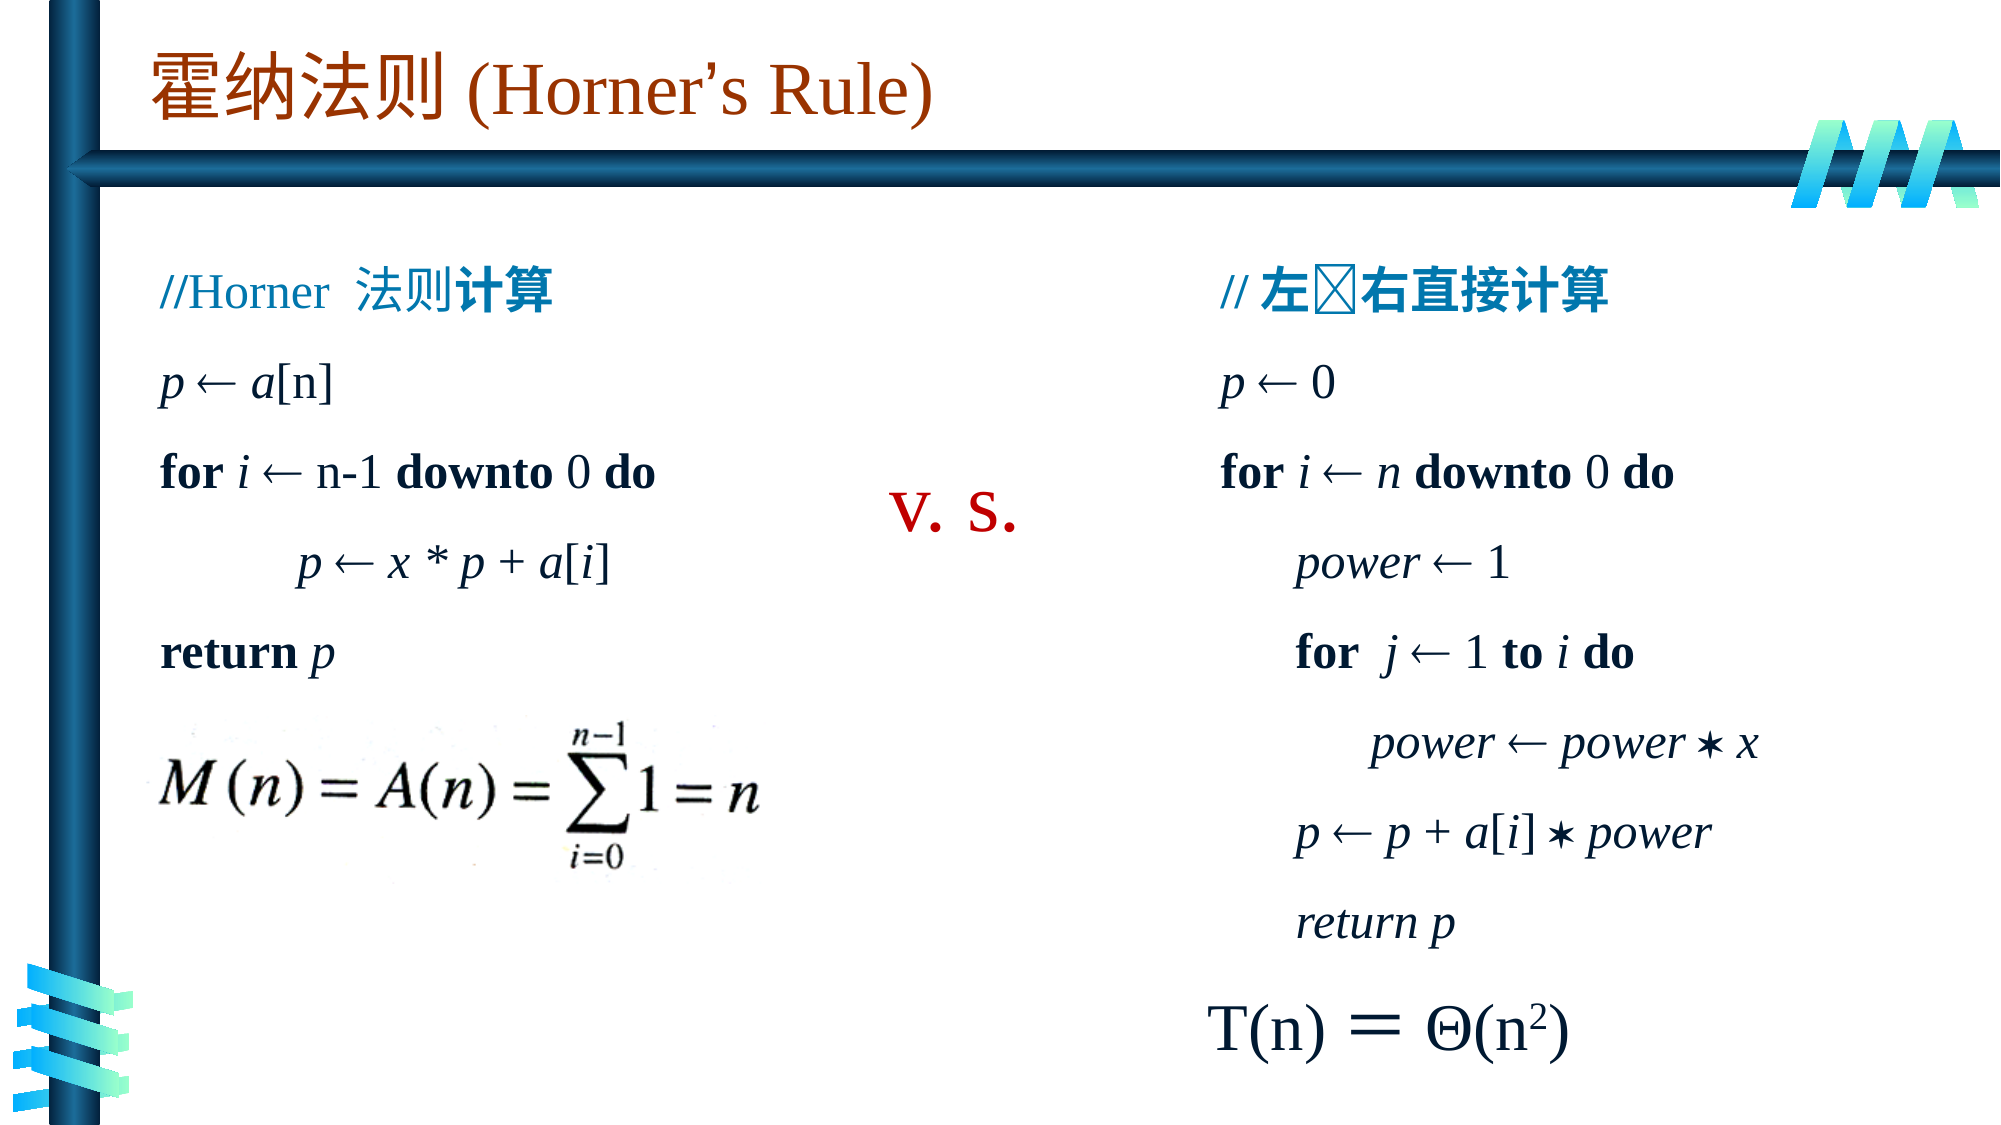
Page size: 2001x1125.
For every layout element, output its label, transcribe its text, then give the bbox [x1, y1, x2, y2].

text_box //Horner 法则计算 p  a[n] for i  n-1 downto 0 do p  x * p + a[i] return p [145, 221, 860, 686]
title 霍纳法则(Horner’s Rule) [133, 24, 1967, 138]
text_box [862, 220, 1934, 953]
picture [145, 715, 772, 884]
text_box T(n)＝Θ(n2) [1192, 975, 1586, 1071]
